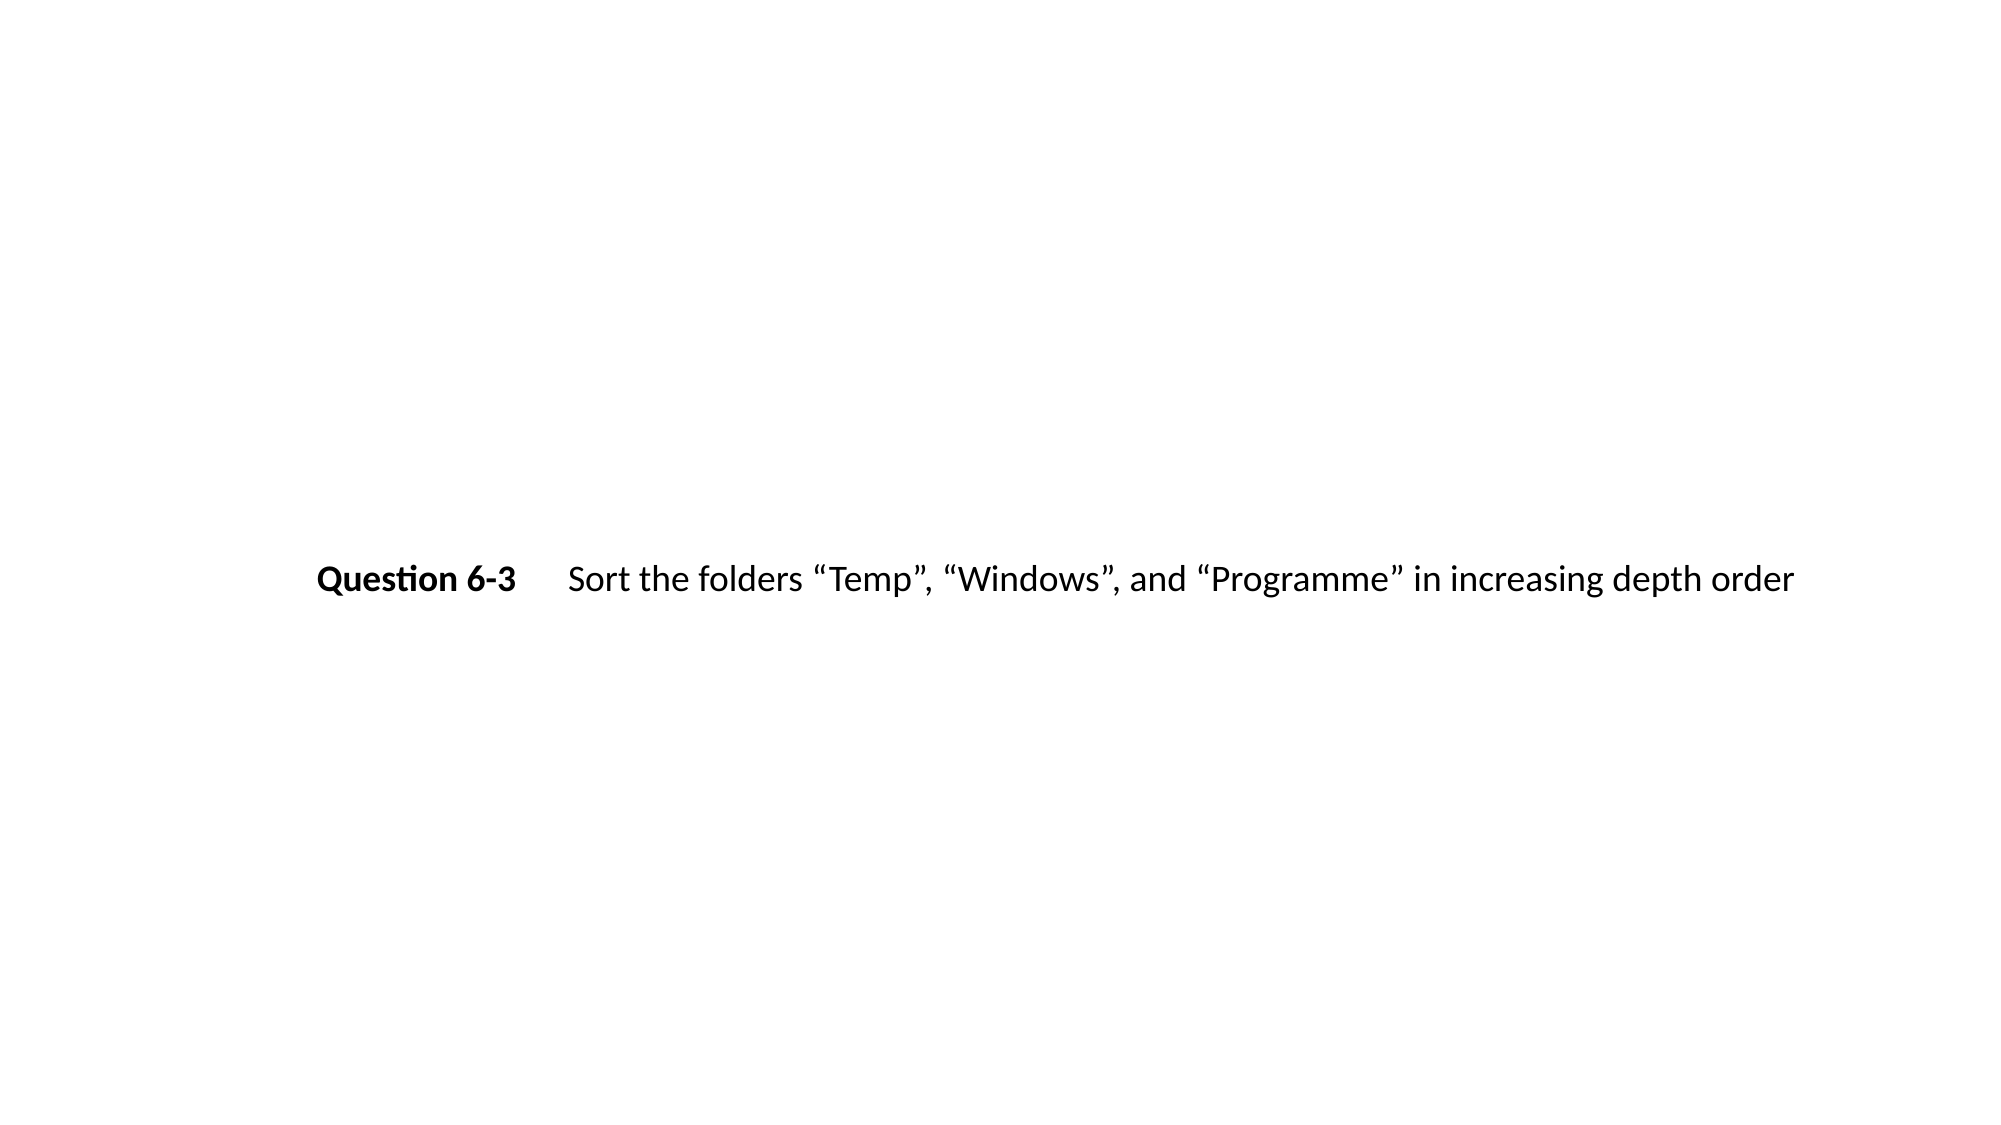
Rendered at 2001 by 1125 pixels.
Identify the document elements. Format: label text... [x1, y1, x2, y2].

text_box Sort the folders “Temp”, “Windows”, and “Programme” in increasing depth order [553, 546, 2000, 606]
text_box Question 6-3 [302, 546, 532, 606]
